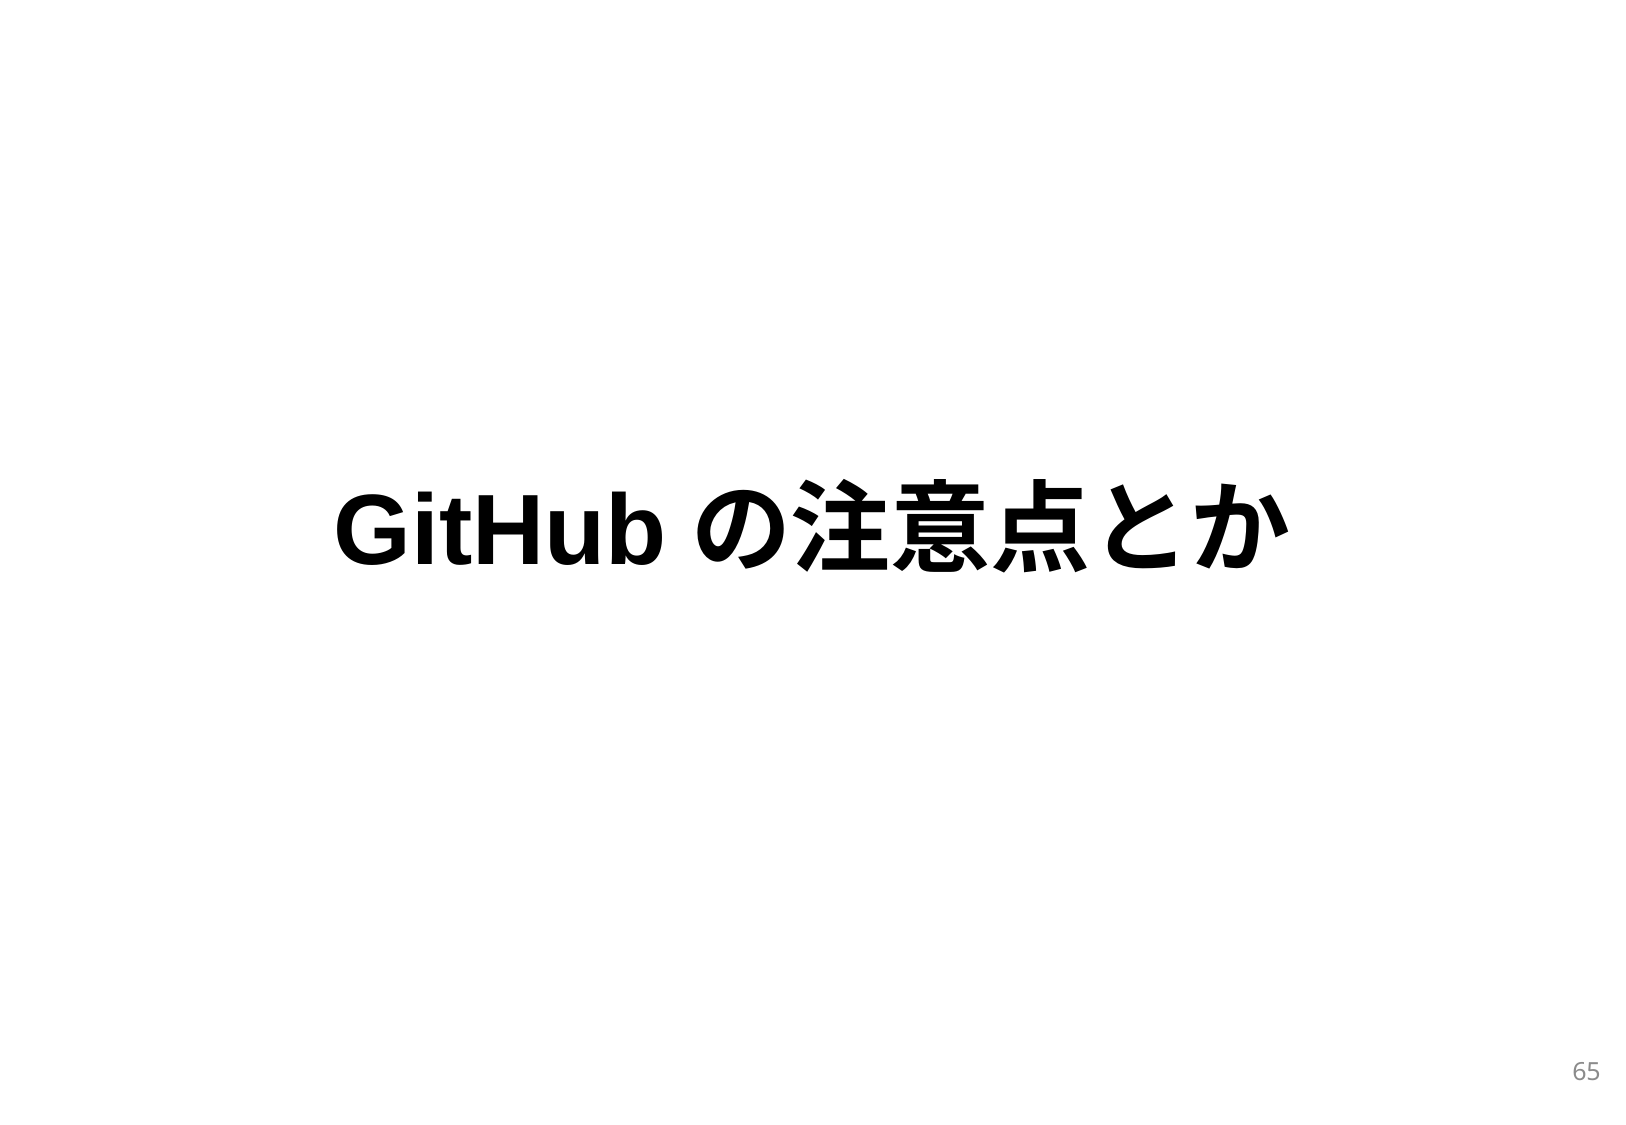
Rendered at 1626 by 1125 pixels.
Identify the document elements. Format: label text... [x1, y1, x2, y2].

slide_number 65 [1236, 1042, 1616, 1103]
title GitHubの注意点とか [0, 397, 1625, 858]
